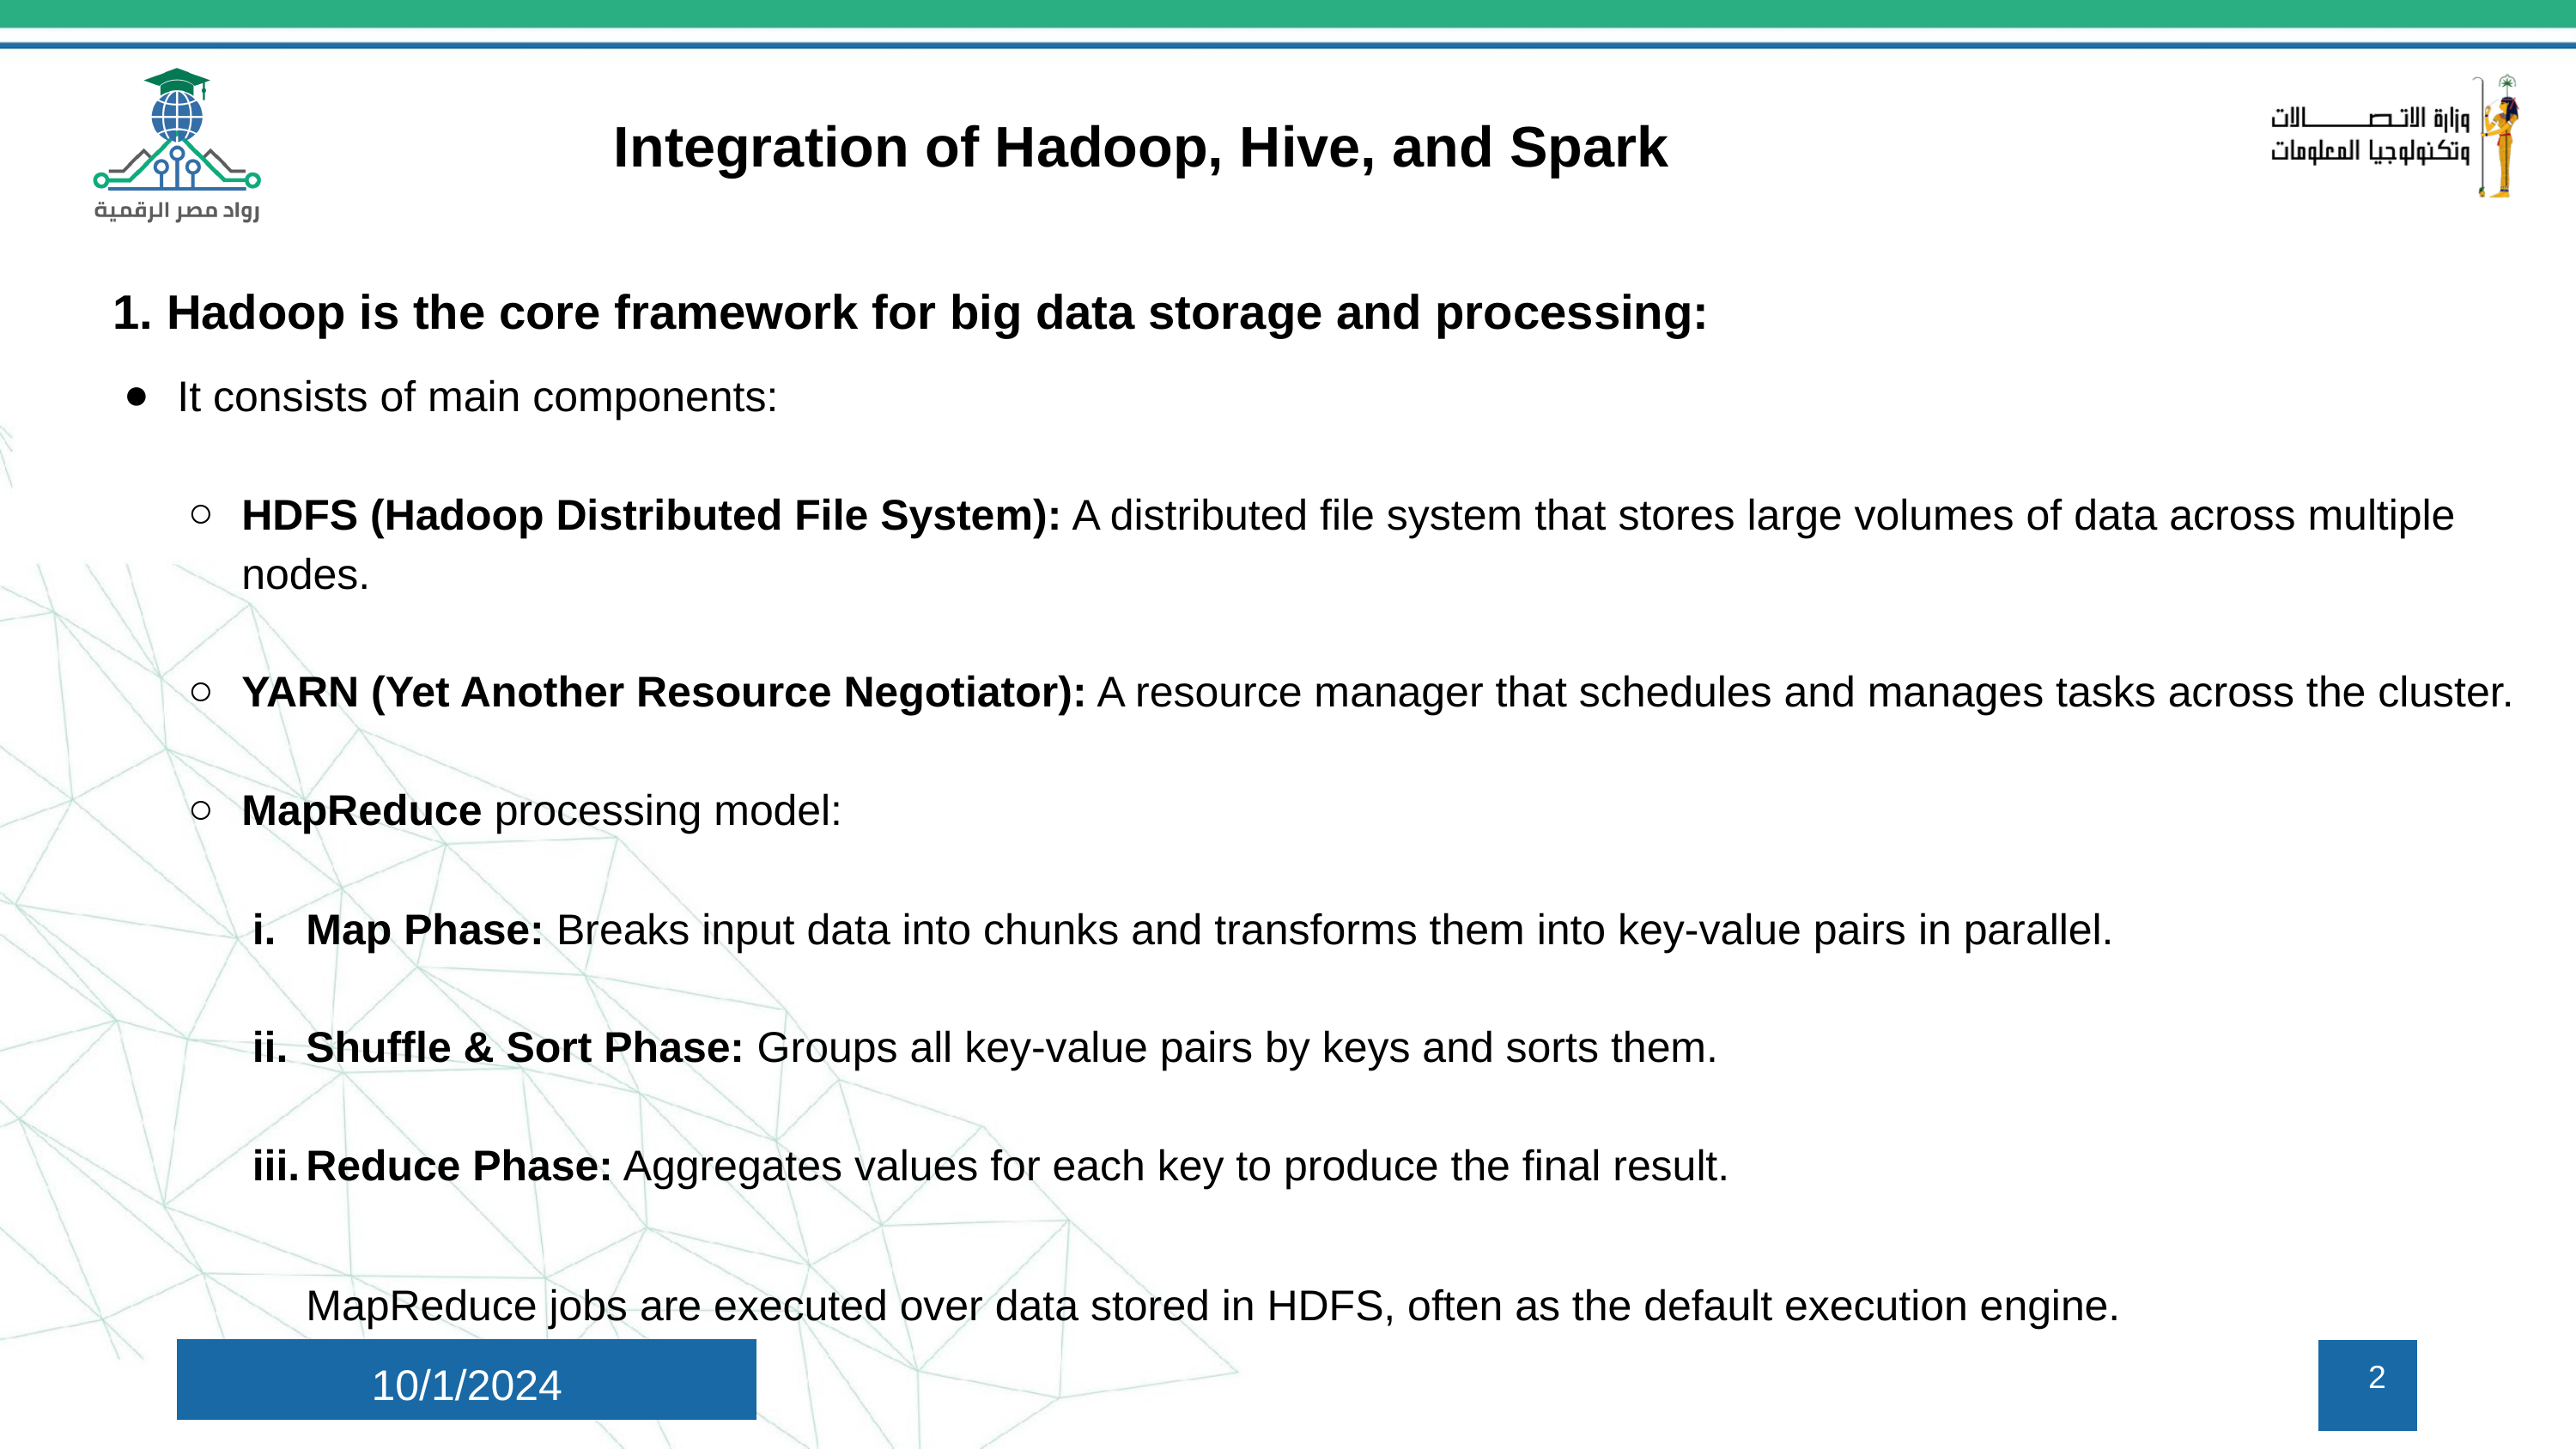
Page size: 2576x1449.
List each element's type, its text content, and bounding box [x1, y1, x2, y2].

picture [0, 0, 2576, 1449]
text_box 1. Hadoop is the core framework for big data storage and processing: It consists of main components: HDFS (Hadoop Distributed File System): A distributed file system that stores large volumes of data across multiple nodes. YARN (Yet Another Resource Negotiator): A resource manager that schedules and manages tasks across the cluster. MapReduce processing model: Map Phase: Breaks input data into chunks and transforms them into key-value pairs in parallel. Shuffle & Sort Phase: Groups all key-value pairs by keys and sorts them. Reduce Phase: Aggregates values for each key to produce the final result. MapReduce jobs are executed over data stored in HDFS, often as the default execution engine. [100, 259, 2543, 1343]
text_box Integration of Hadoop, Hive, and Spark [585, 96, 1963, 191]
